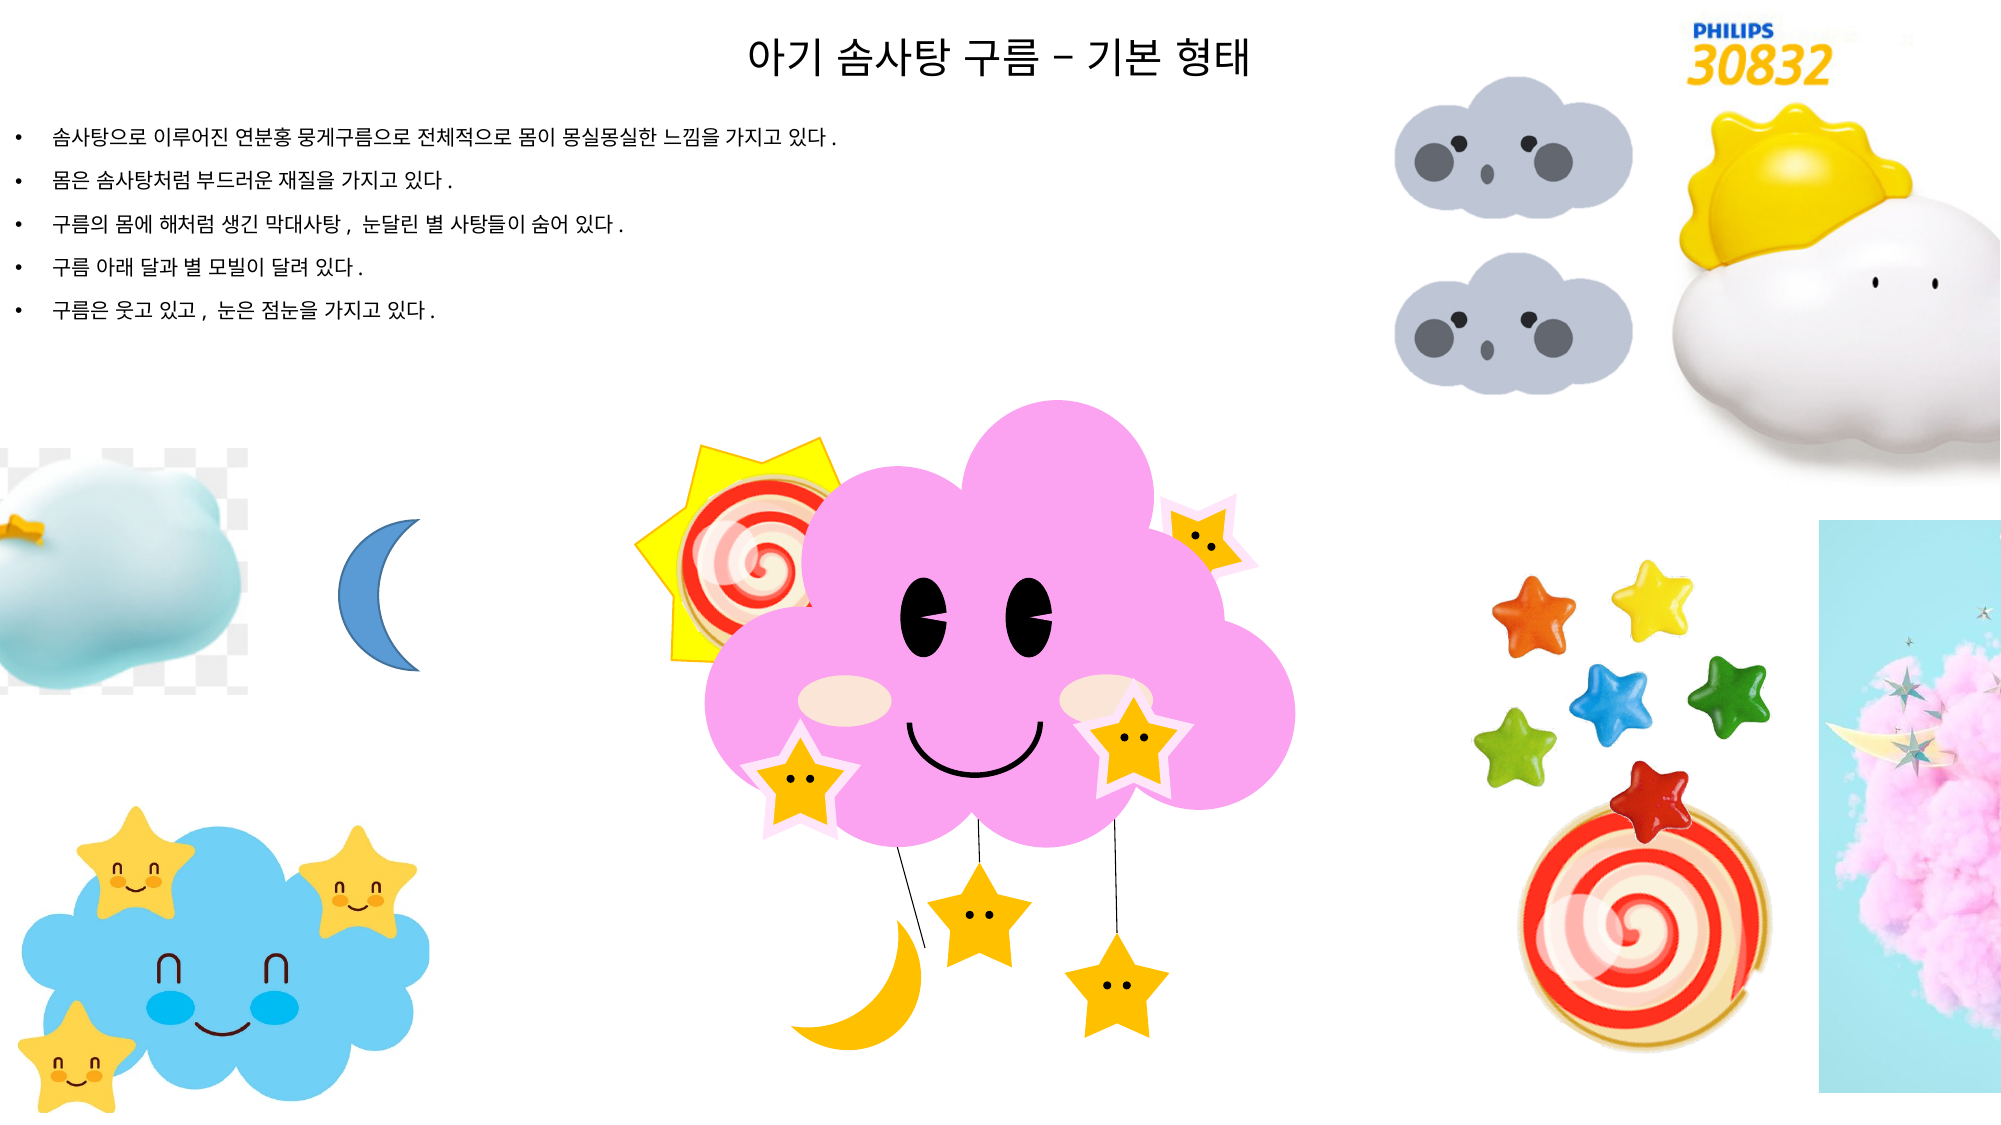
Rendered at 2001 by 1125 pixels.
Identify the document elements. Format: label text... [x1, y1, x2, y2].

text_box [338, 519, 421, 672]
text_box 솜사탕으로 이루어진 연분홍 뭉게구름으로 전체적으로 몸이 몽실몽실한 느낌을 가지고 있다. 몸은 솜사탕처럼 부드러운 재질을 가지고 있다. 구름의 몸에 해처럼 생긴 막대사탕, 눈달린 별 사탕들이 숨어 있다. 구름 아래 달과 별 모빌이 달려 있다. 구름은 웃고 있고, 눈은 점눈을 가지고 있다. [0, 120, 1653, 401]
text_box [634, 400, 1296, 1041]
picture [0, 448, 248, 695]
picture [1390, 71, 1638, 225]
picture [1653, 0, 2000, 487]
picture [1390, 247, 1638, 401]
picture [1457, 520, 2001, 1098]
text_box 아기 솜사탕 구름 – 기본 형태 [0, 0, 1653, 120]
picture [17, 806, 430, 1113]
